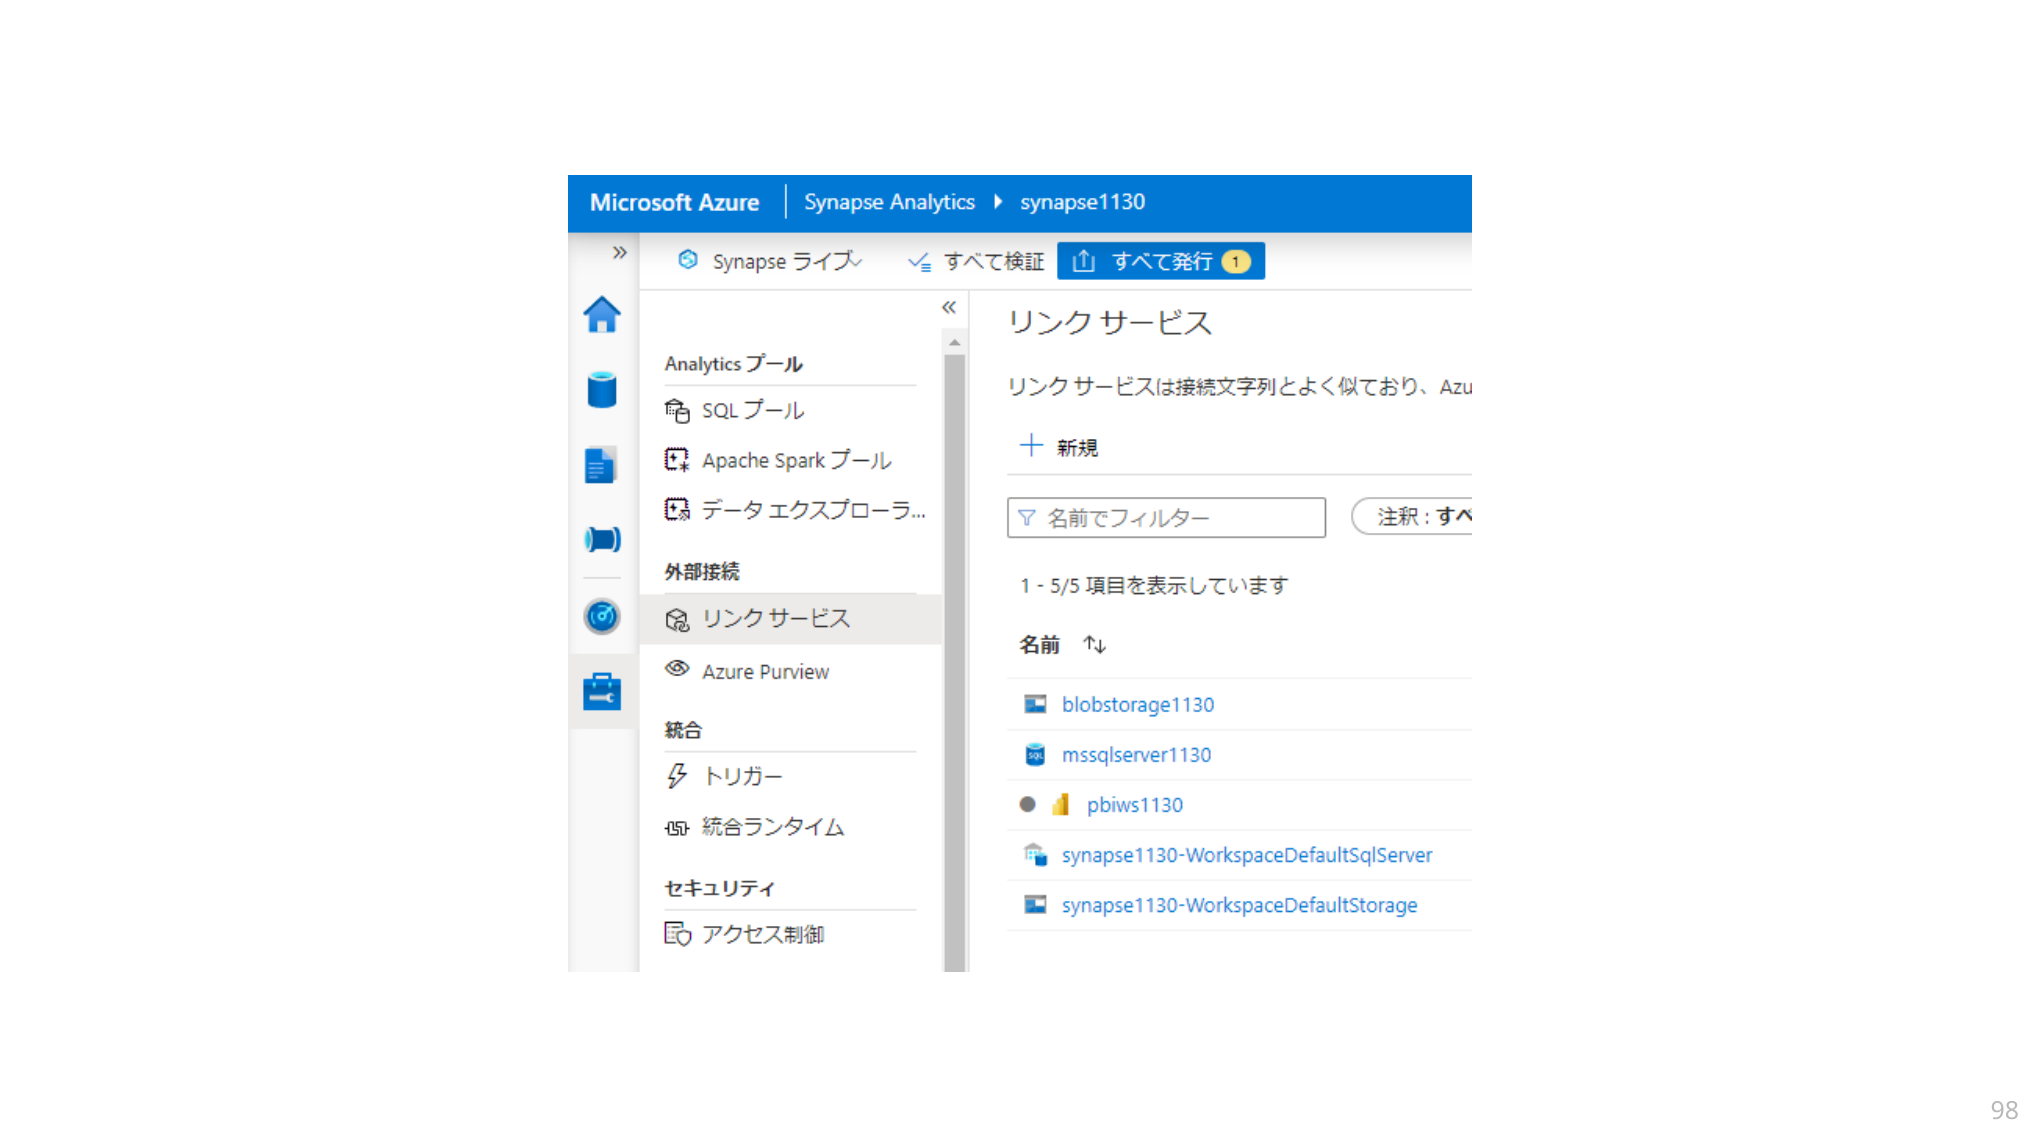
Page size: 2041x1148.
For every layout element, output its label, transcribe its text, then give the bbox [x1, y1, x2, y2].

slide_number 98 [1575, 1081, 2035, 1143]
picture [568, 175, 1472, 972]
